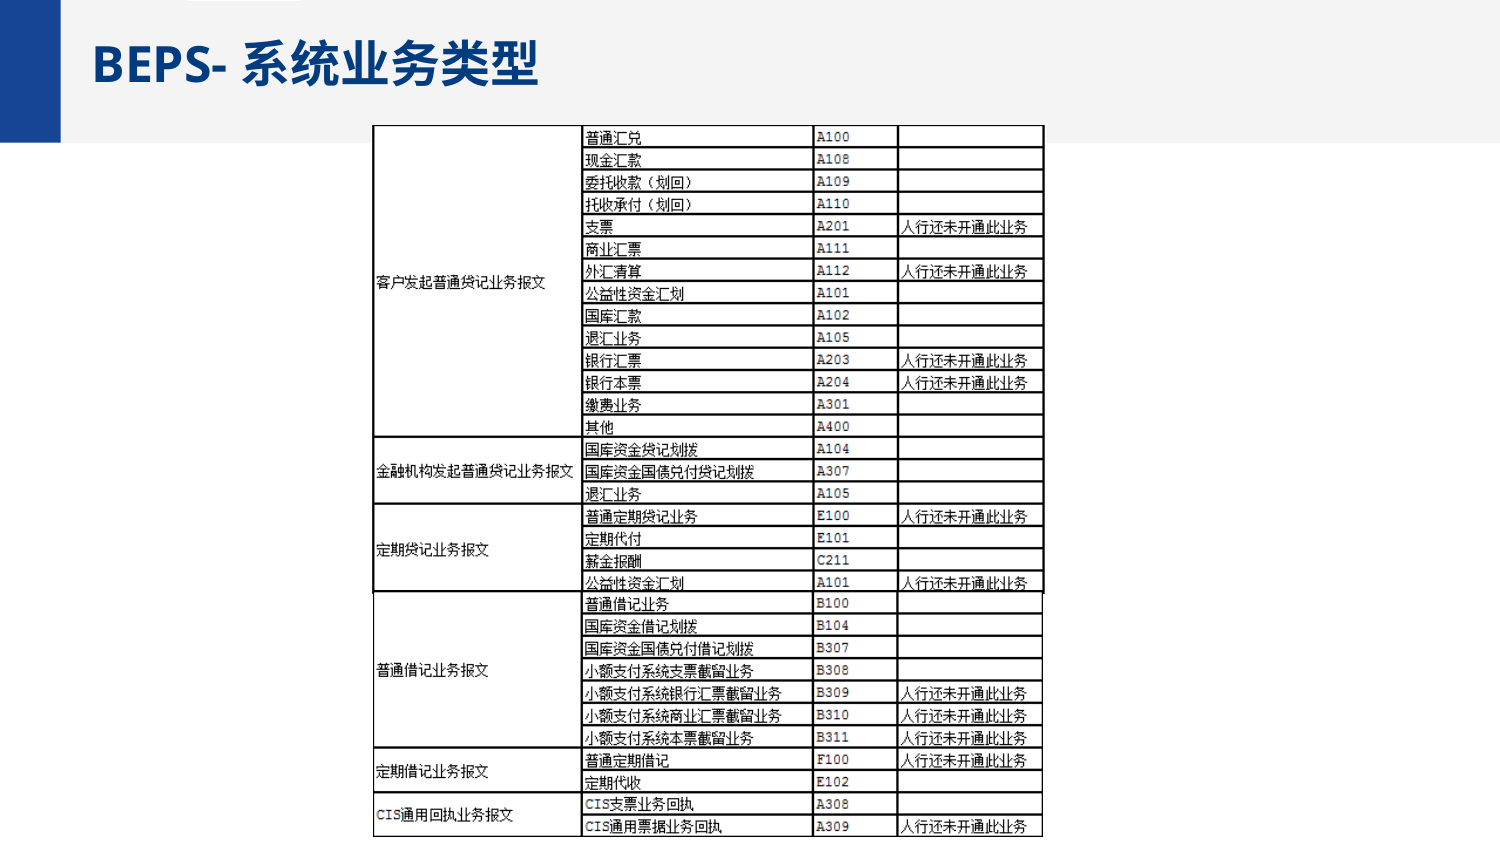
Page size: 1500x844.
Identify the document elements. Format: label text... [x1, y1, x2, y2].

text_box BEPS-系统业务类型 [76, 20, 1040, 105]
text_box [371, 124, 1046, 837]
